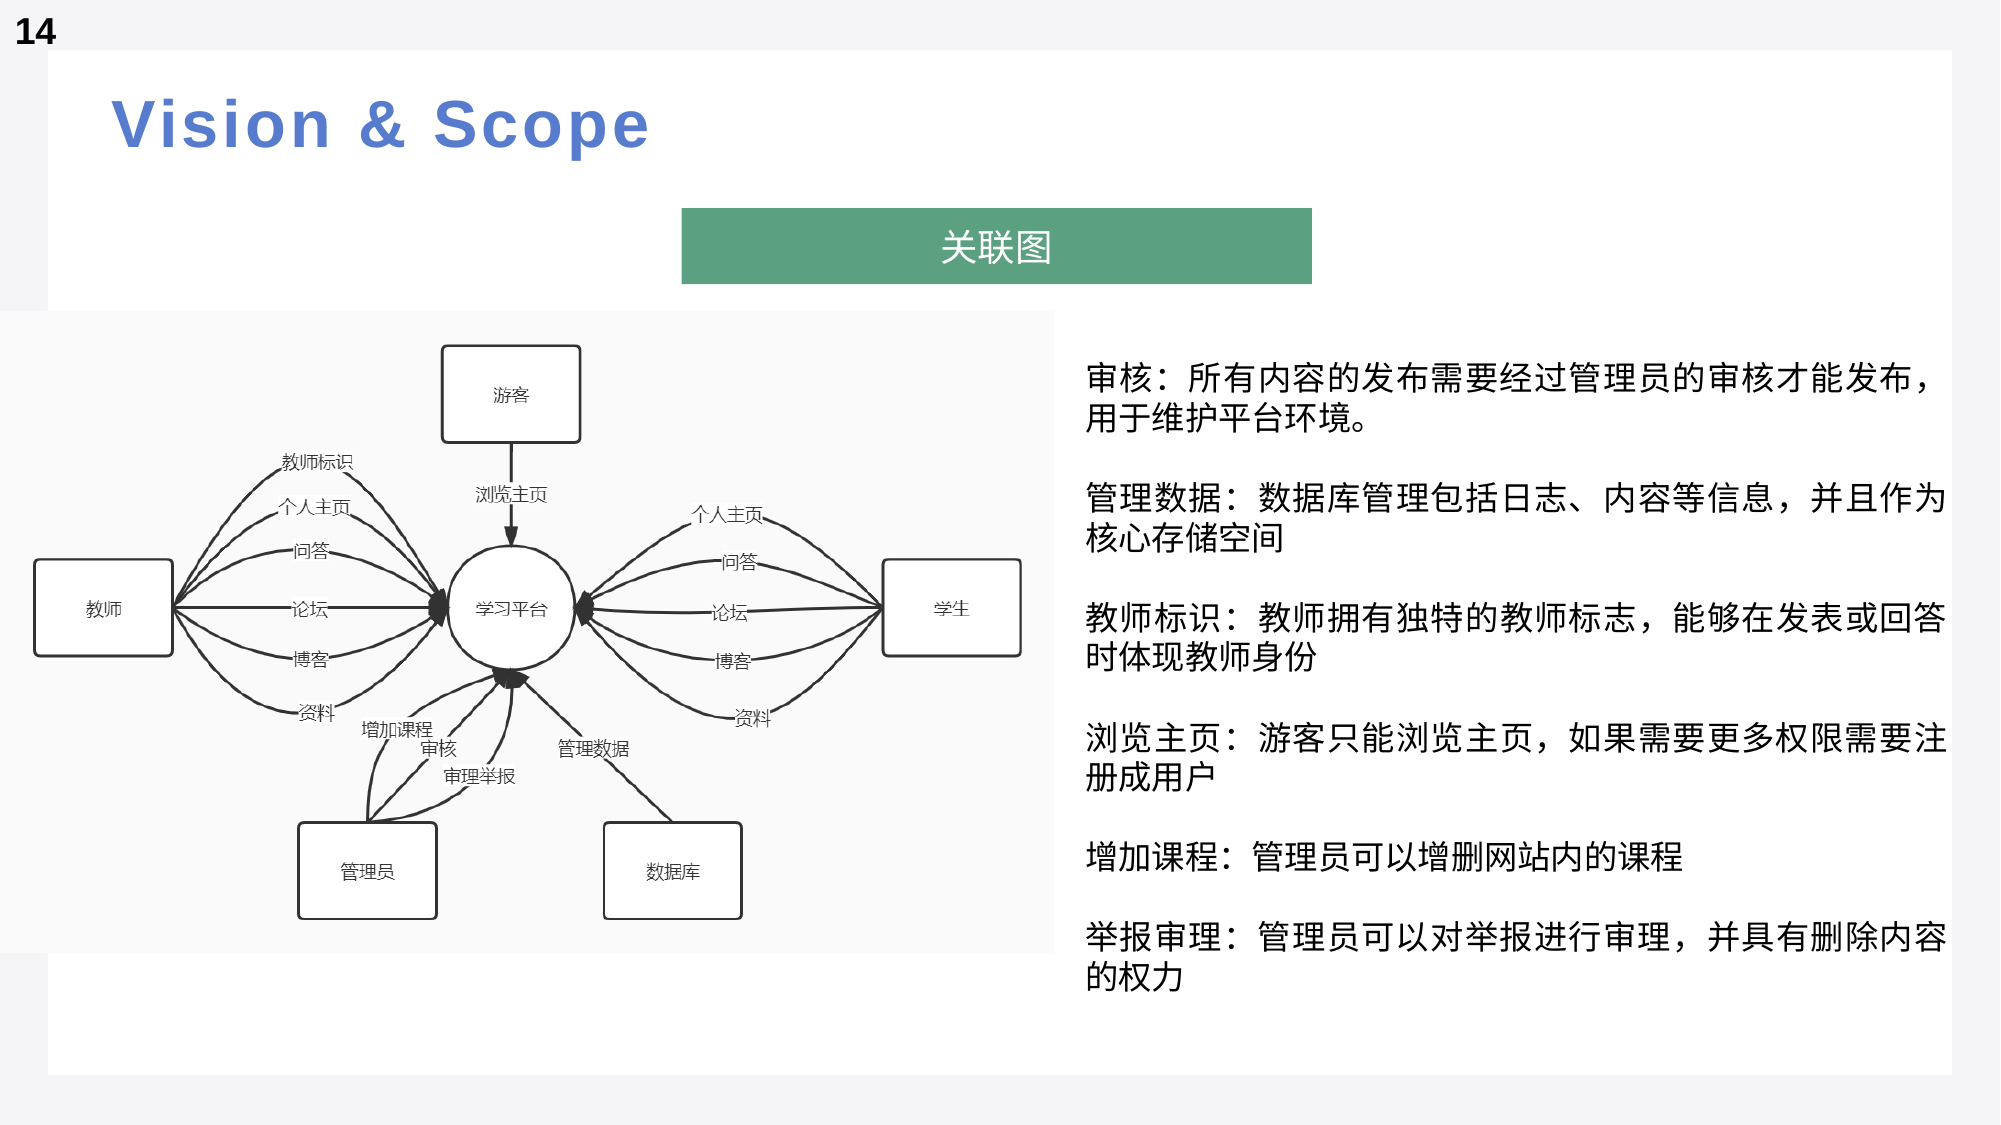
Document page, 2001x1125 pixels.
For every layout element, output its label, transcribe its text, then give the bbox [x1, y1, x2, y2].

title Vision & Scope [95, 61, 1675, 181]
picture [0, 311, 1054, 953]
text_box 14 [0, 0, 131, 60]
text_box 关联图 [681, 207, 1313, 285]
text_box 审核：所有内容的发布需要经过管理员的审核才能发布，用于维护平台环境。 管理数据：数据库管理包括日志、内容等信息，并且作为核心存储空间 教师标识：教师拥有独特的教师标志，能够在发表或回答时体现教师身份 浏览主页：游客只能浏览主页，如果需要更多权限需要注册成用户 增加课程：管理员可以增删网站内的课程 举报审理：管理员可以对举报进行审理，并具有删除内容的权力 [1070, 349, 1963, 1044]
